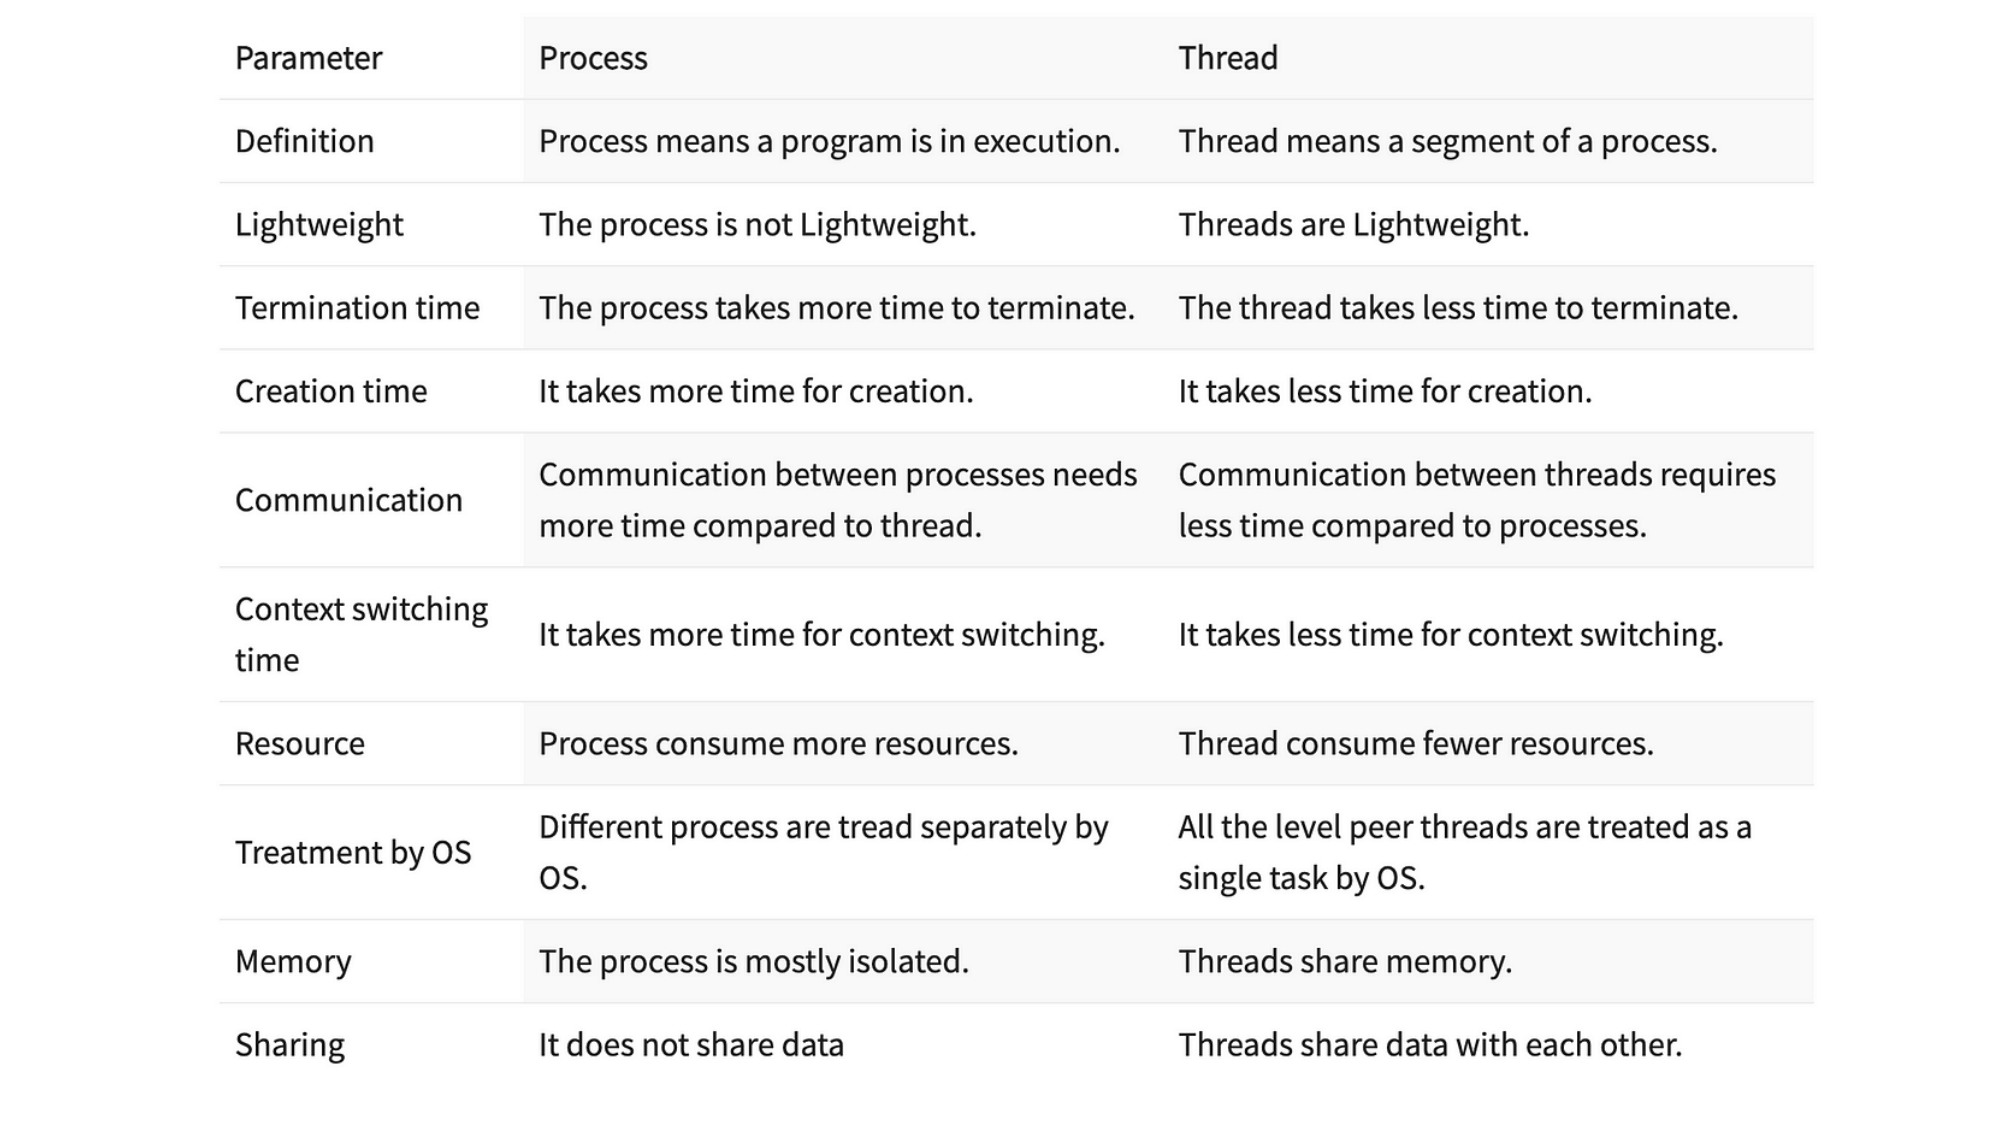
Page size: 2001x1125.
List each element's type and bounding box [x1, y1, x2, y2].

picture [198, 0, 1883, 1107]
